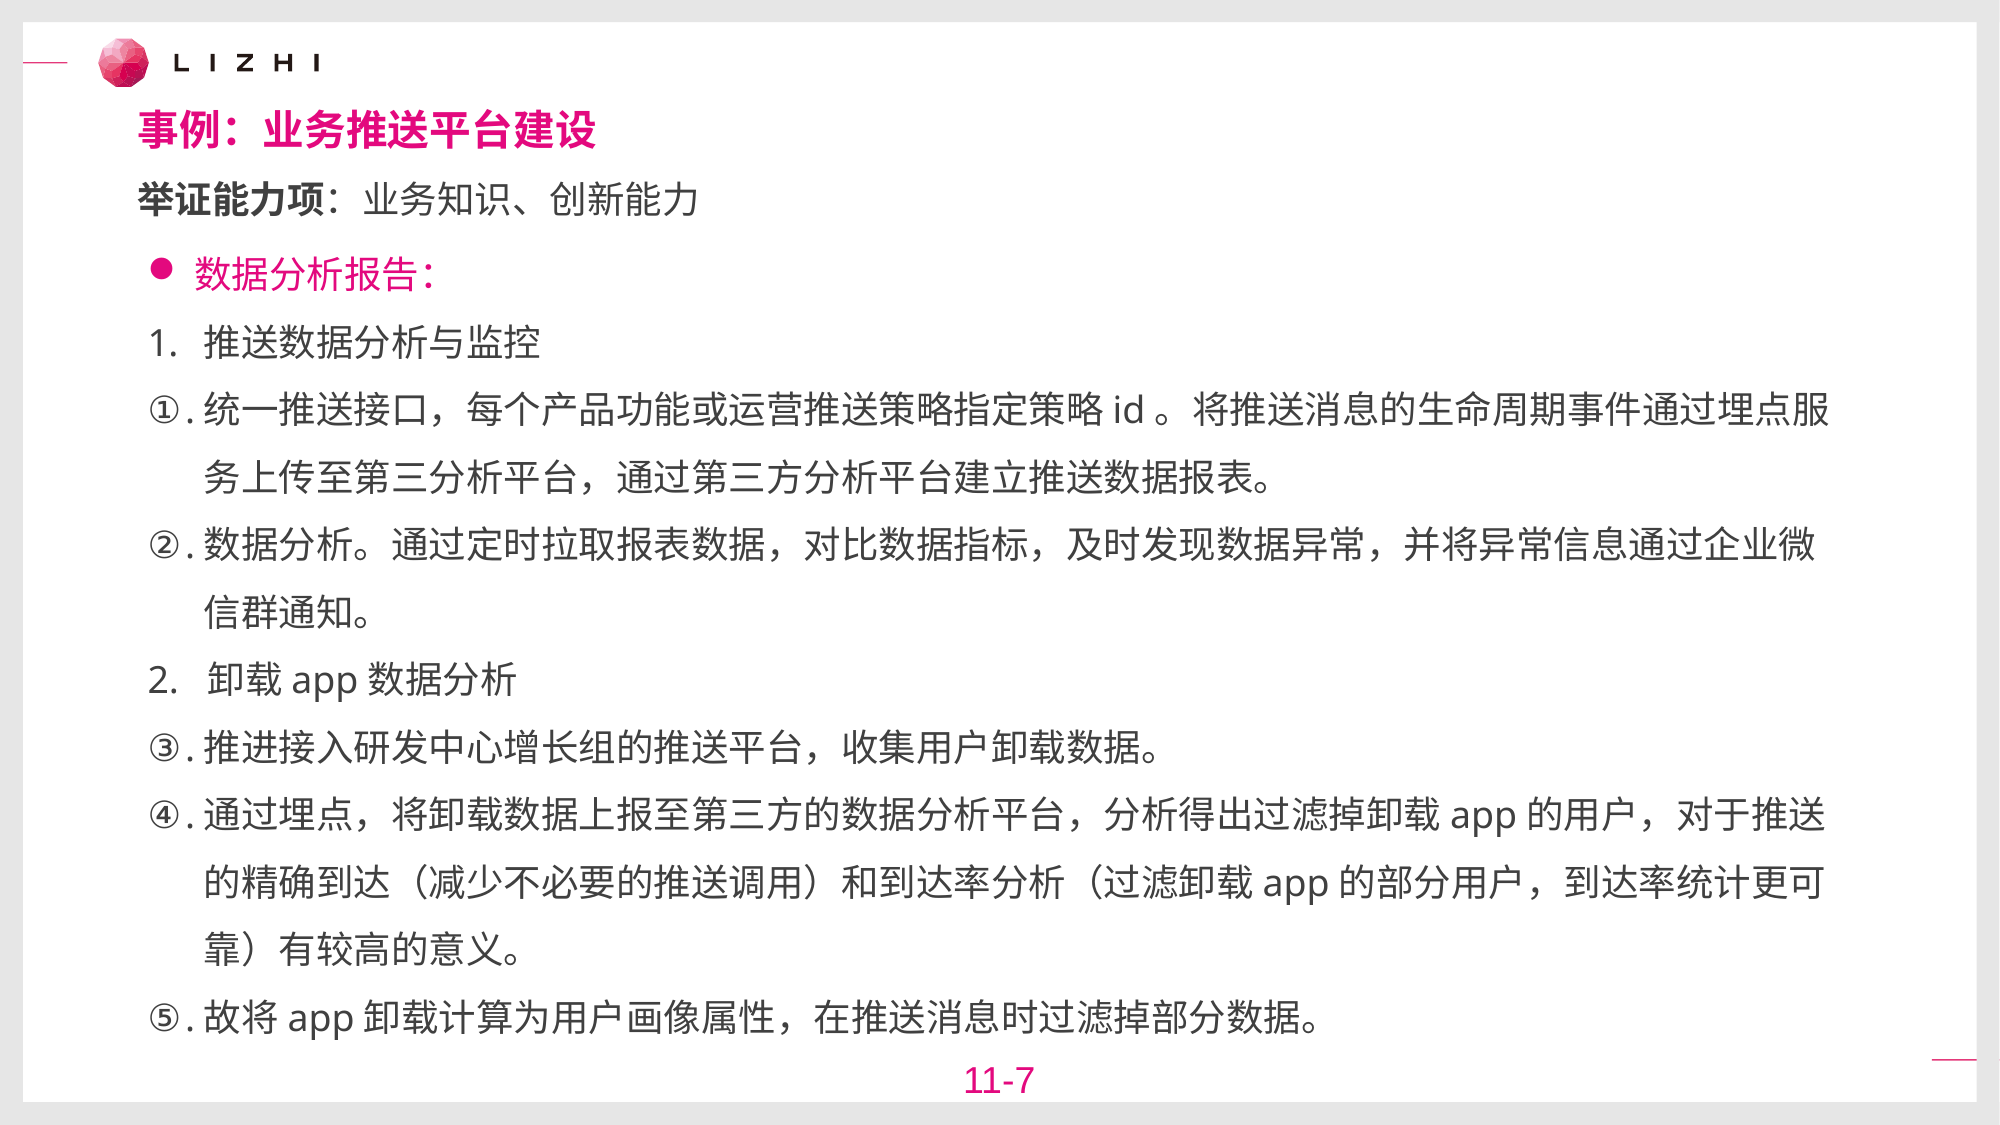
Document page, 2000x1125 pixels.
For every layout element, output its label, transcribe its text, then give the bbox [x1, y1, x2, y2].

text_box 数据分析报告： 推送数据分析与监控 统一推送接口，每个产品功能或运营推送策略指定策略id。将推送消息的生命周期事件通过埋点服务上传至第三分析平台，通过第三方分析平台建立推送数据报表。 数据分析。通过定时拉取报表数据，对比数据指标，及时发现数据异常，并将异常信息通过企业微信群通知。 2. 卸载app数据分析 推进接入研发中心增长组的推送平台，收集用户卸载数据。 通过埋点，将卸载数据上报至第三方的数据分析平台，分析得出过滤掉卸载app的用户，对于推送的精确到达（减少不必要的推送调用）和到达率分析（过滤卸载app的部分用户，到达率统计更可靠）有较高的意义。 故将app卸载计算为用户画像属性，在推送消息时过滤掉部分数据。 [132, 221, 1855, 1047]
text_box 事例：业务推送平台建设 举证能力项：业务知识、创新能力 [137, 78, 1975, 222]
text_box 11-7 [23, 1059, 1975, 1102]
